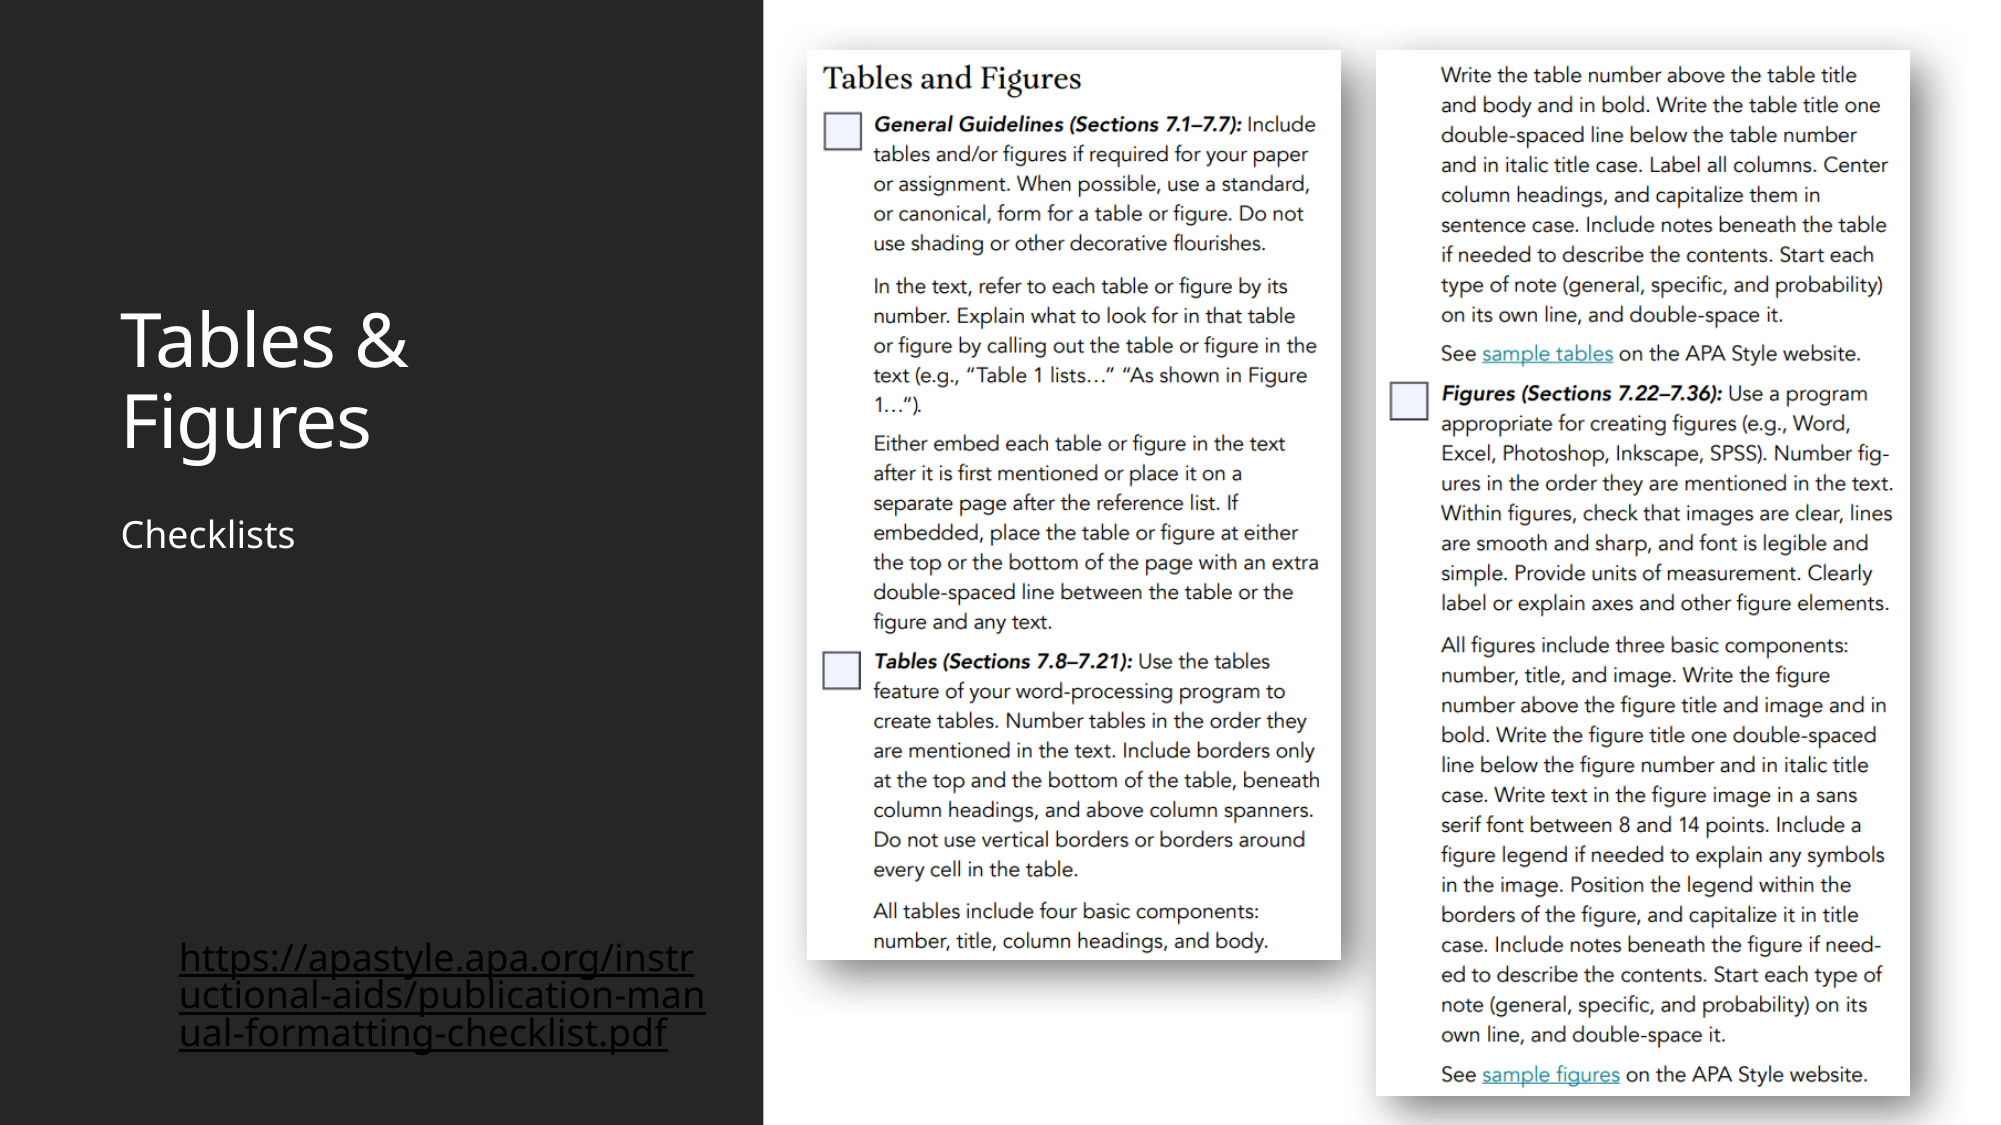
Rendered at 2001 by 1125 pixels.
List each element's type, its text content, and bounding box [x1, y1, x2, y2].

list Checklists [105, 499, 683, 1002]
picture [807, 50, 1341, 960]
text_box https://apastyle.apa.org/instructional-aids/publication-manual-formatting-checklist.pdf [163, 926, 724, 1038]
title Tables & Figures [105, 128, 683, 473]
picture [1375, 50, 1910, 1096]
